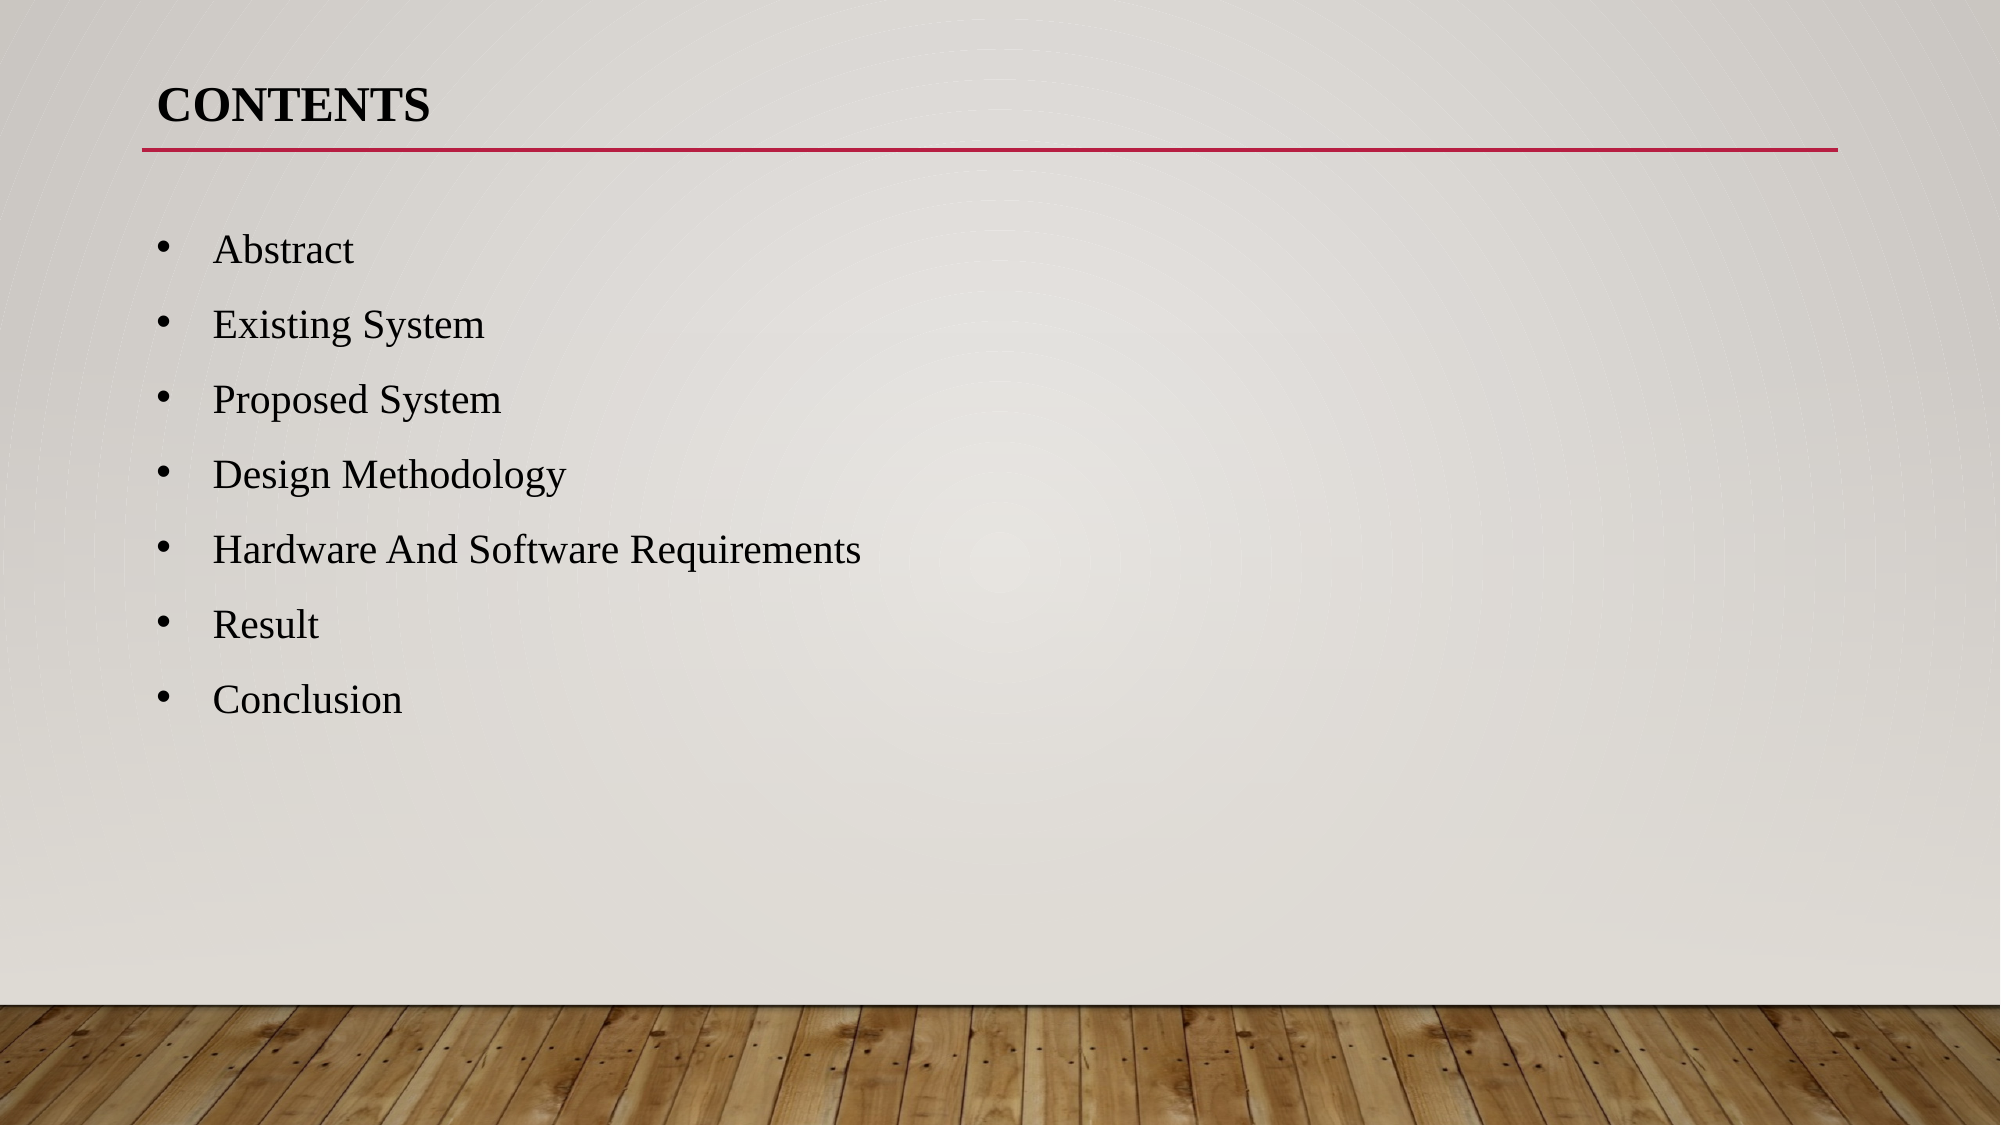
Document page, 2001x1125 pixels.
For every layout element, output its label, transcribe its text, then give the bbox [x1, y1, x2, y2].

text_box CONTENTS [141, 64, 647, 139]
text_box Abstract Existing System Proposed System Design Methodology Hardware And Software Requirements Result Conclusion [141, 189, 1365, 779]
picture [0, 1005, 2000, 1125]
